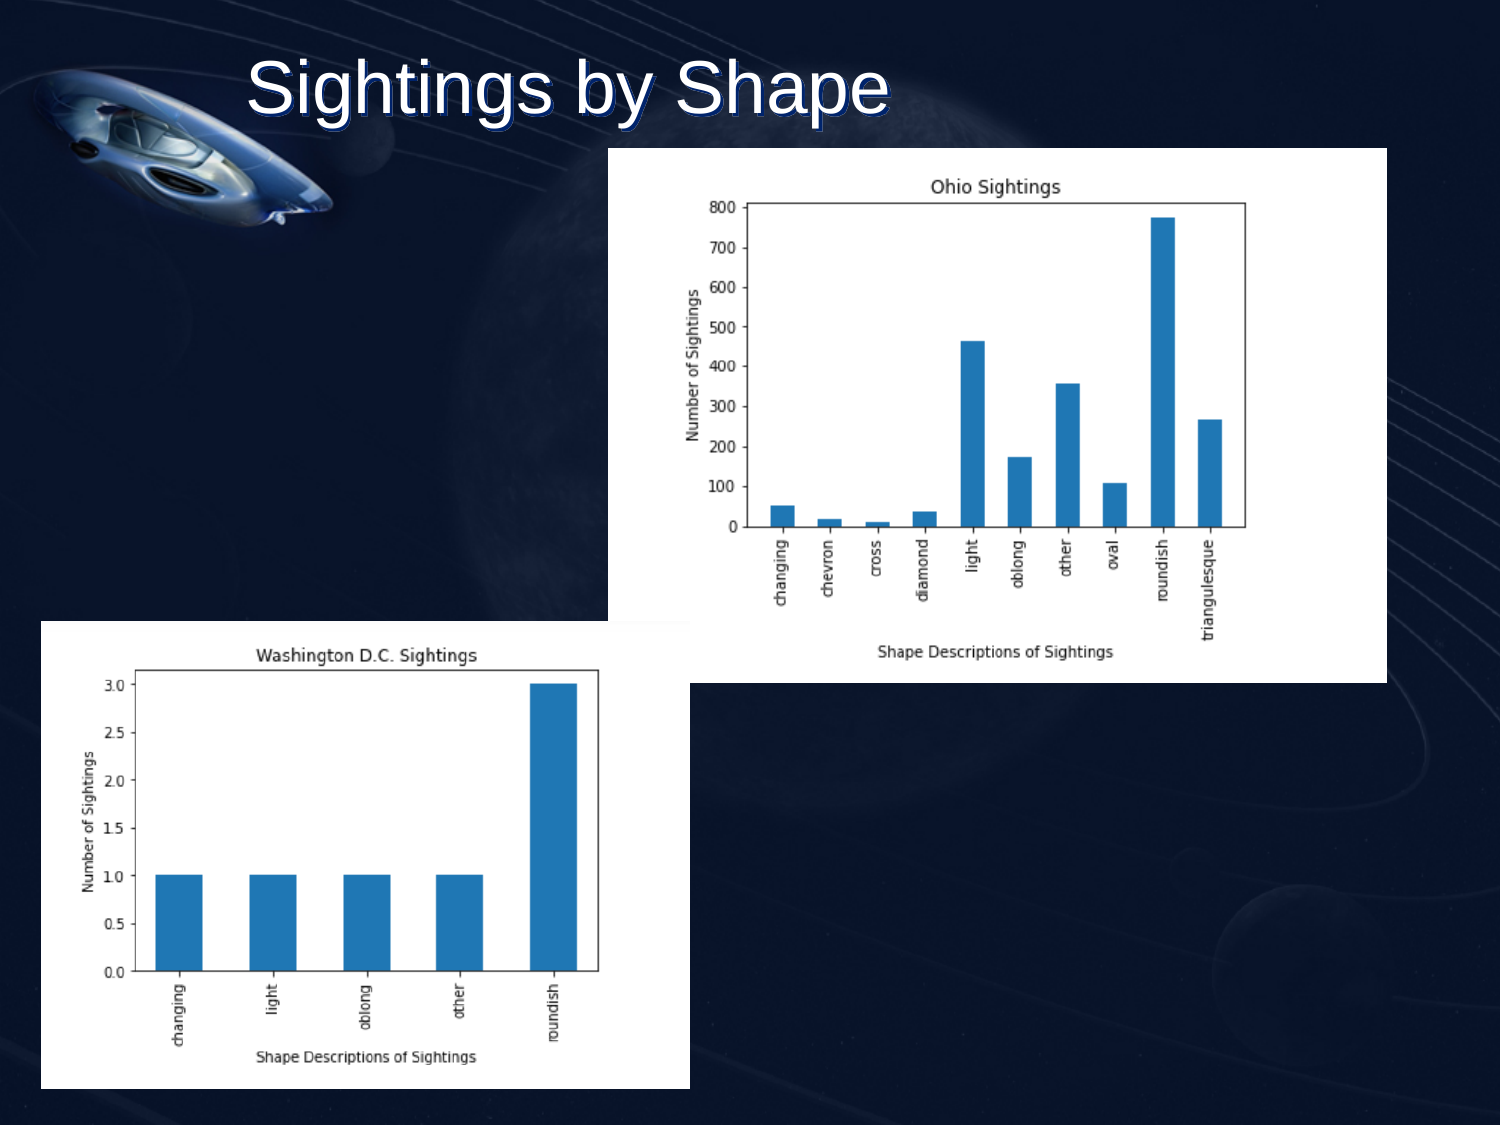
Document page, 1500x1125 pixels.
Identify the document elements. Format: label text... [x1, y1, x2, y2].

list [608, 148, 1387, 684]
picture [0, 0, 1500, 1125]
title Sightings by Shape [230, 41, 1436, 126]
